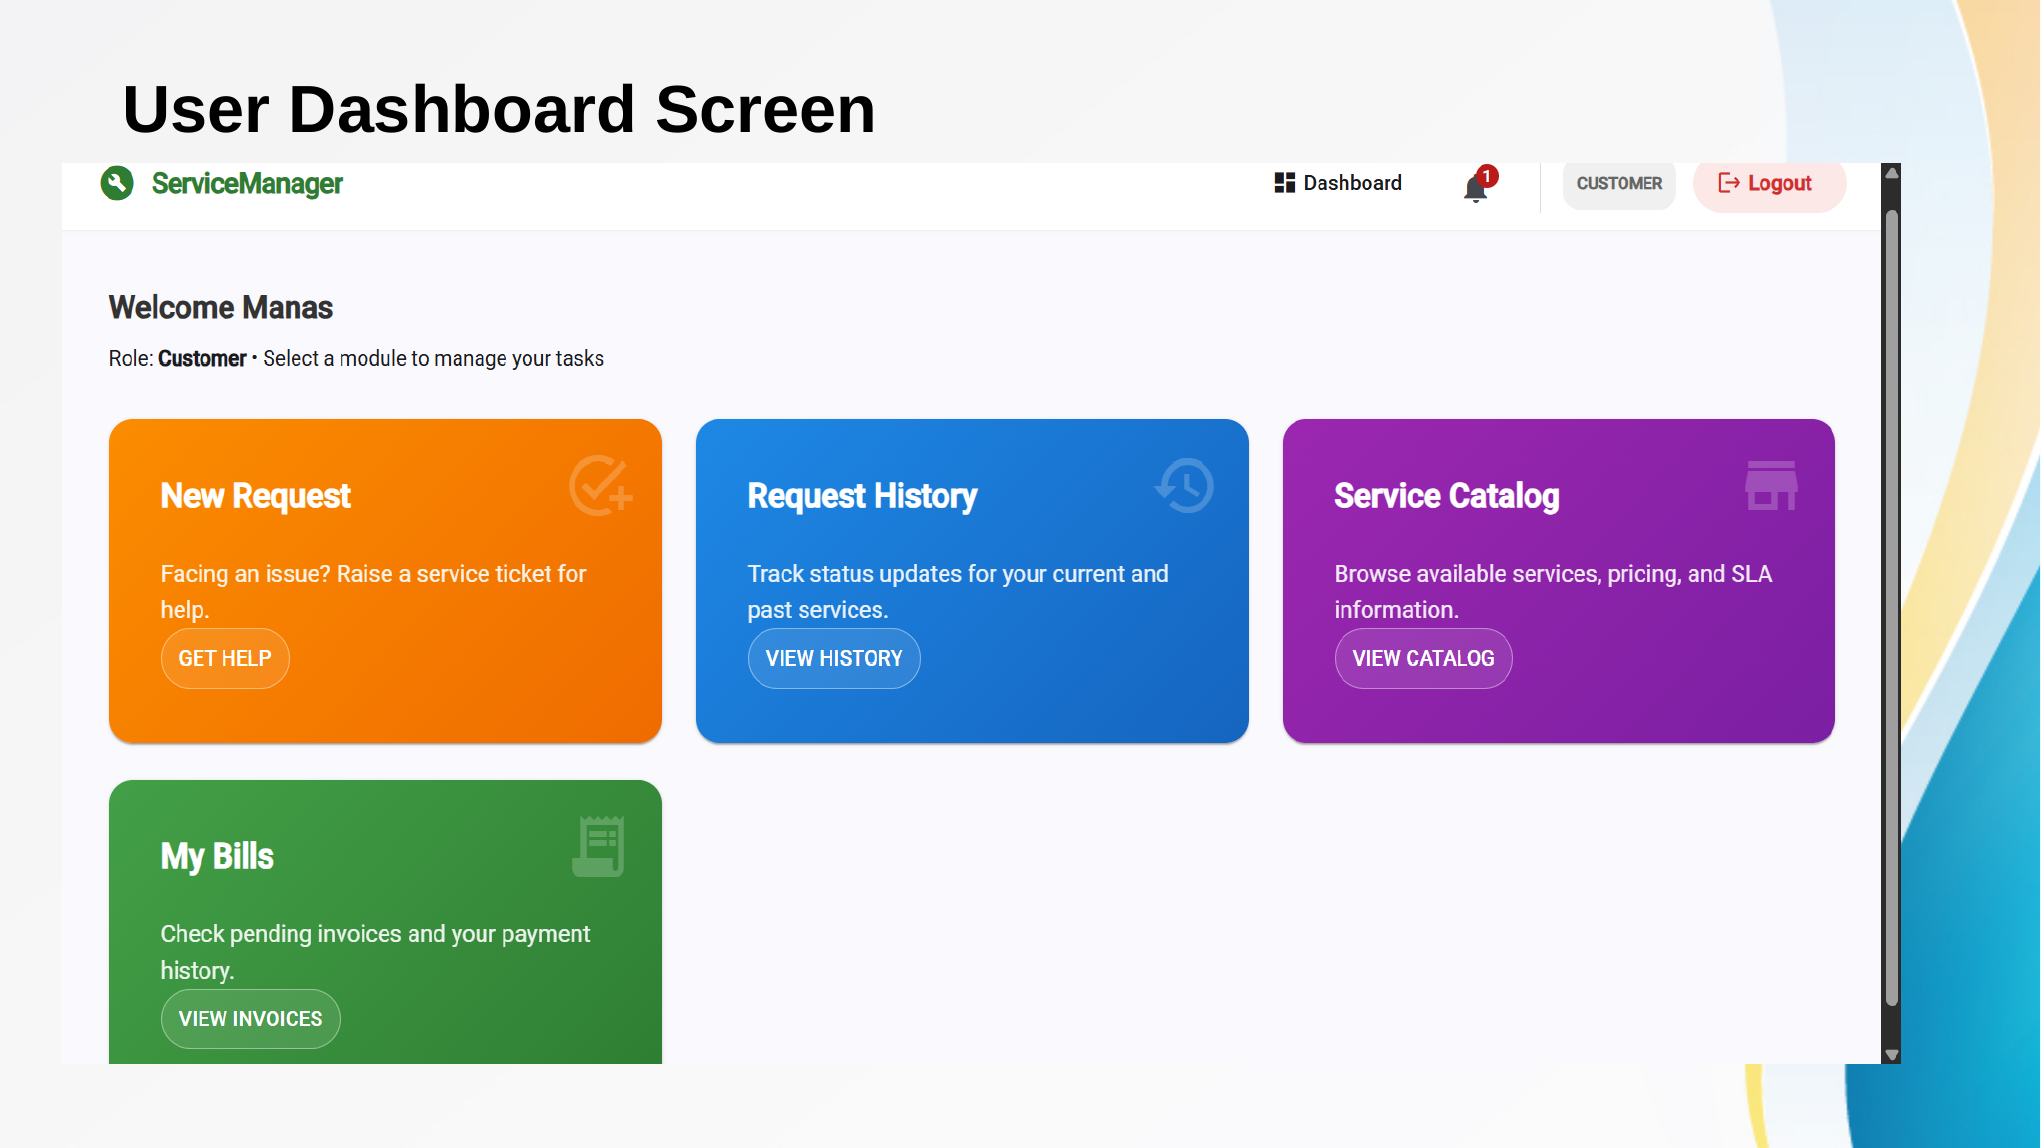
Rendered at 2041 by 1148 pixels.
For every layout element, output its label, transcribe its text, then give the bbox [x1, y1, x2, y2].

picture [0, 0, 2041, 1148]
title User Dashboard Screen [107, 16, 1279, 154]
